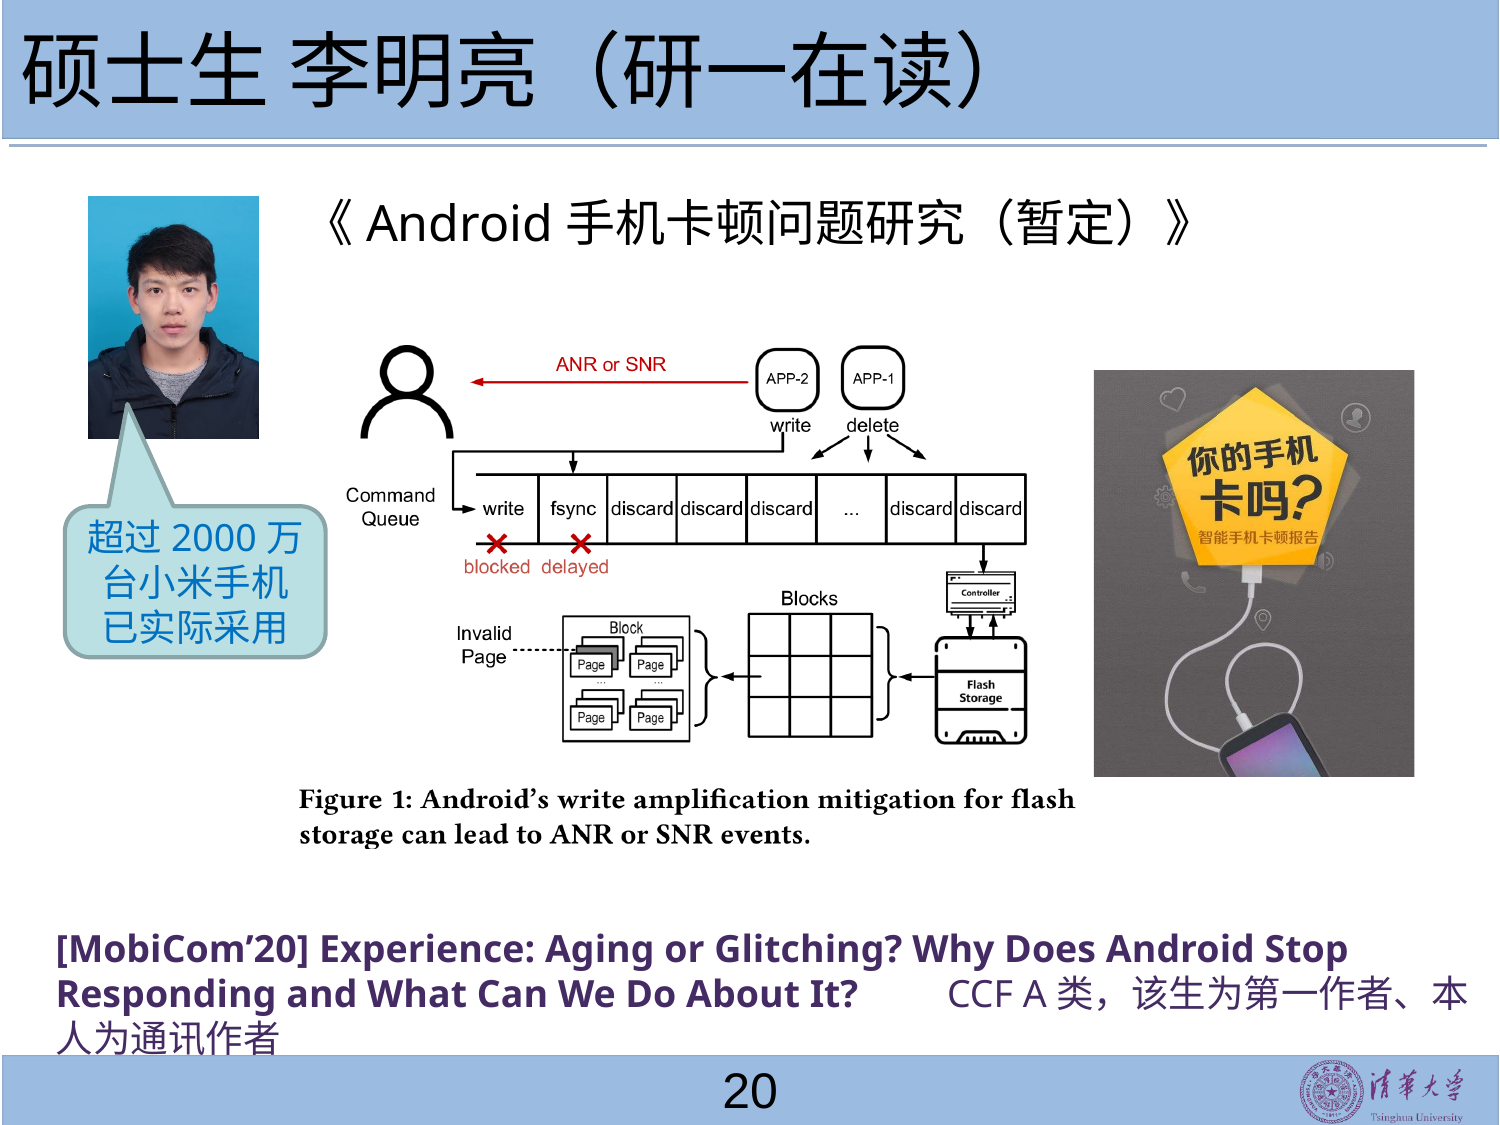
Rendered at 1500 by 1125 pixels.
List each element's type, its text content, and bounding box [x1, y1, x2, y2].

text_box [MobiCom’20] Experience: Aging or Glitching? Why Does Android Stop Responding and What Can We Do About It? CCF A类，该生为第一作者、本人为通讯作者 [40, 917, 1495, 1052]
text_box 《Android手机卡顿问题研究（暂定）》 [289, 184, 1495, 260]
picture [88, 195, 259, 439]
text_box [0, 1054, 1500, 1125]
picture [283, 340, 1081, 849]
picture [0, 0, 1500, 147]
text_box 超过2000万台小米手机已实际采用 [62, 446, 278, 660]
picture [1093, 369, 1415, 777]
